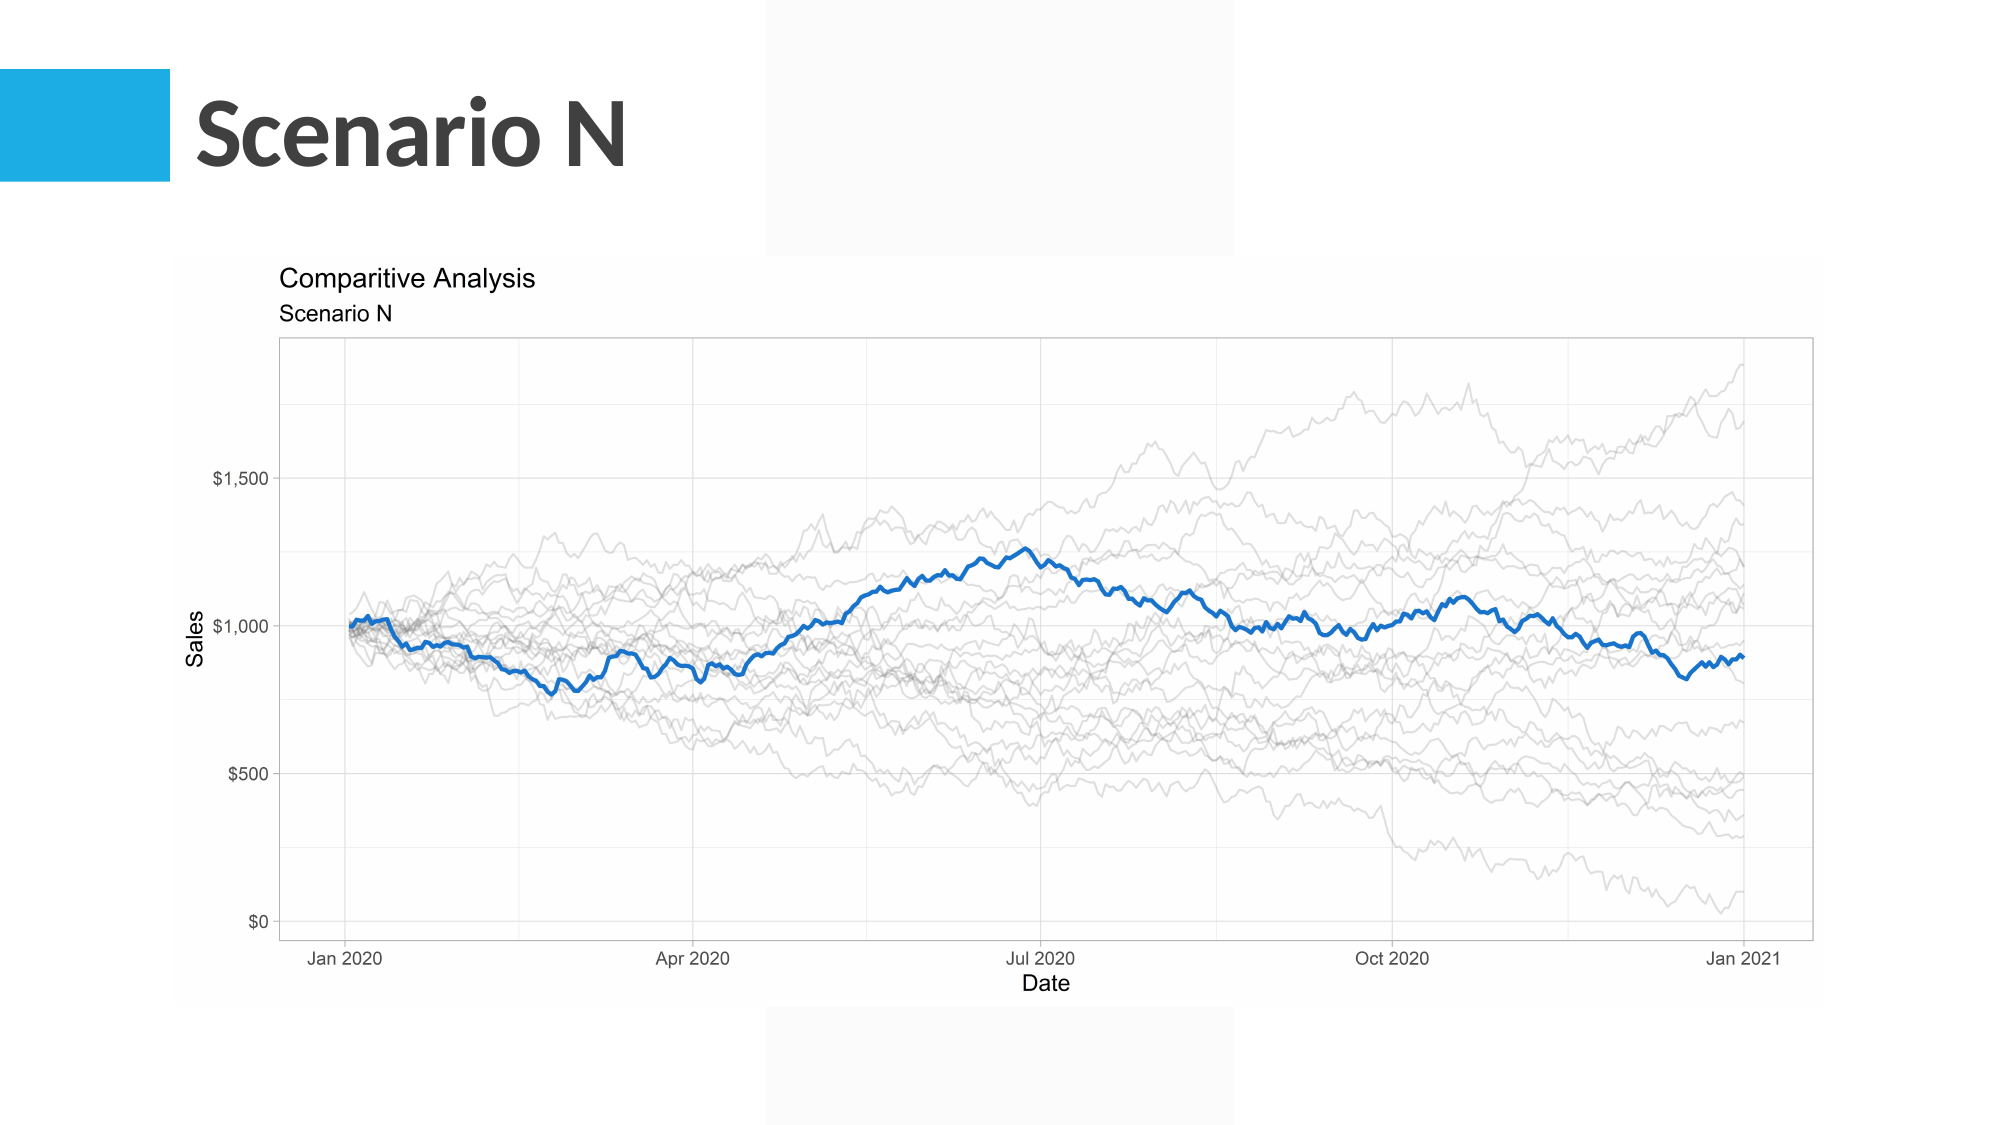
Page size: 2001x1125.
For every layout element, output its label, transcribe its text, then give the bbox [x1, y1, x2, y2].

title Scenario N [180, 47, 1830, 196]
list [174, 256, 1826, 1008]
